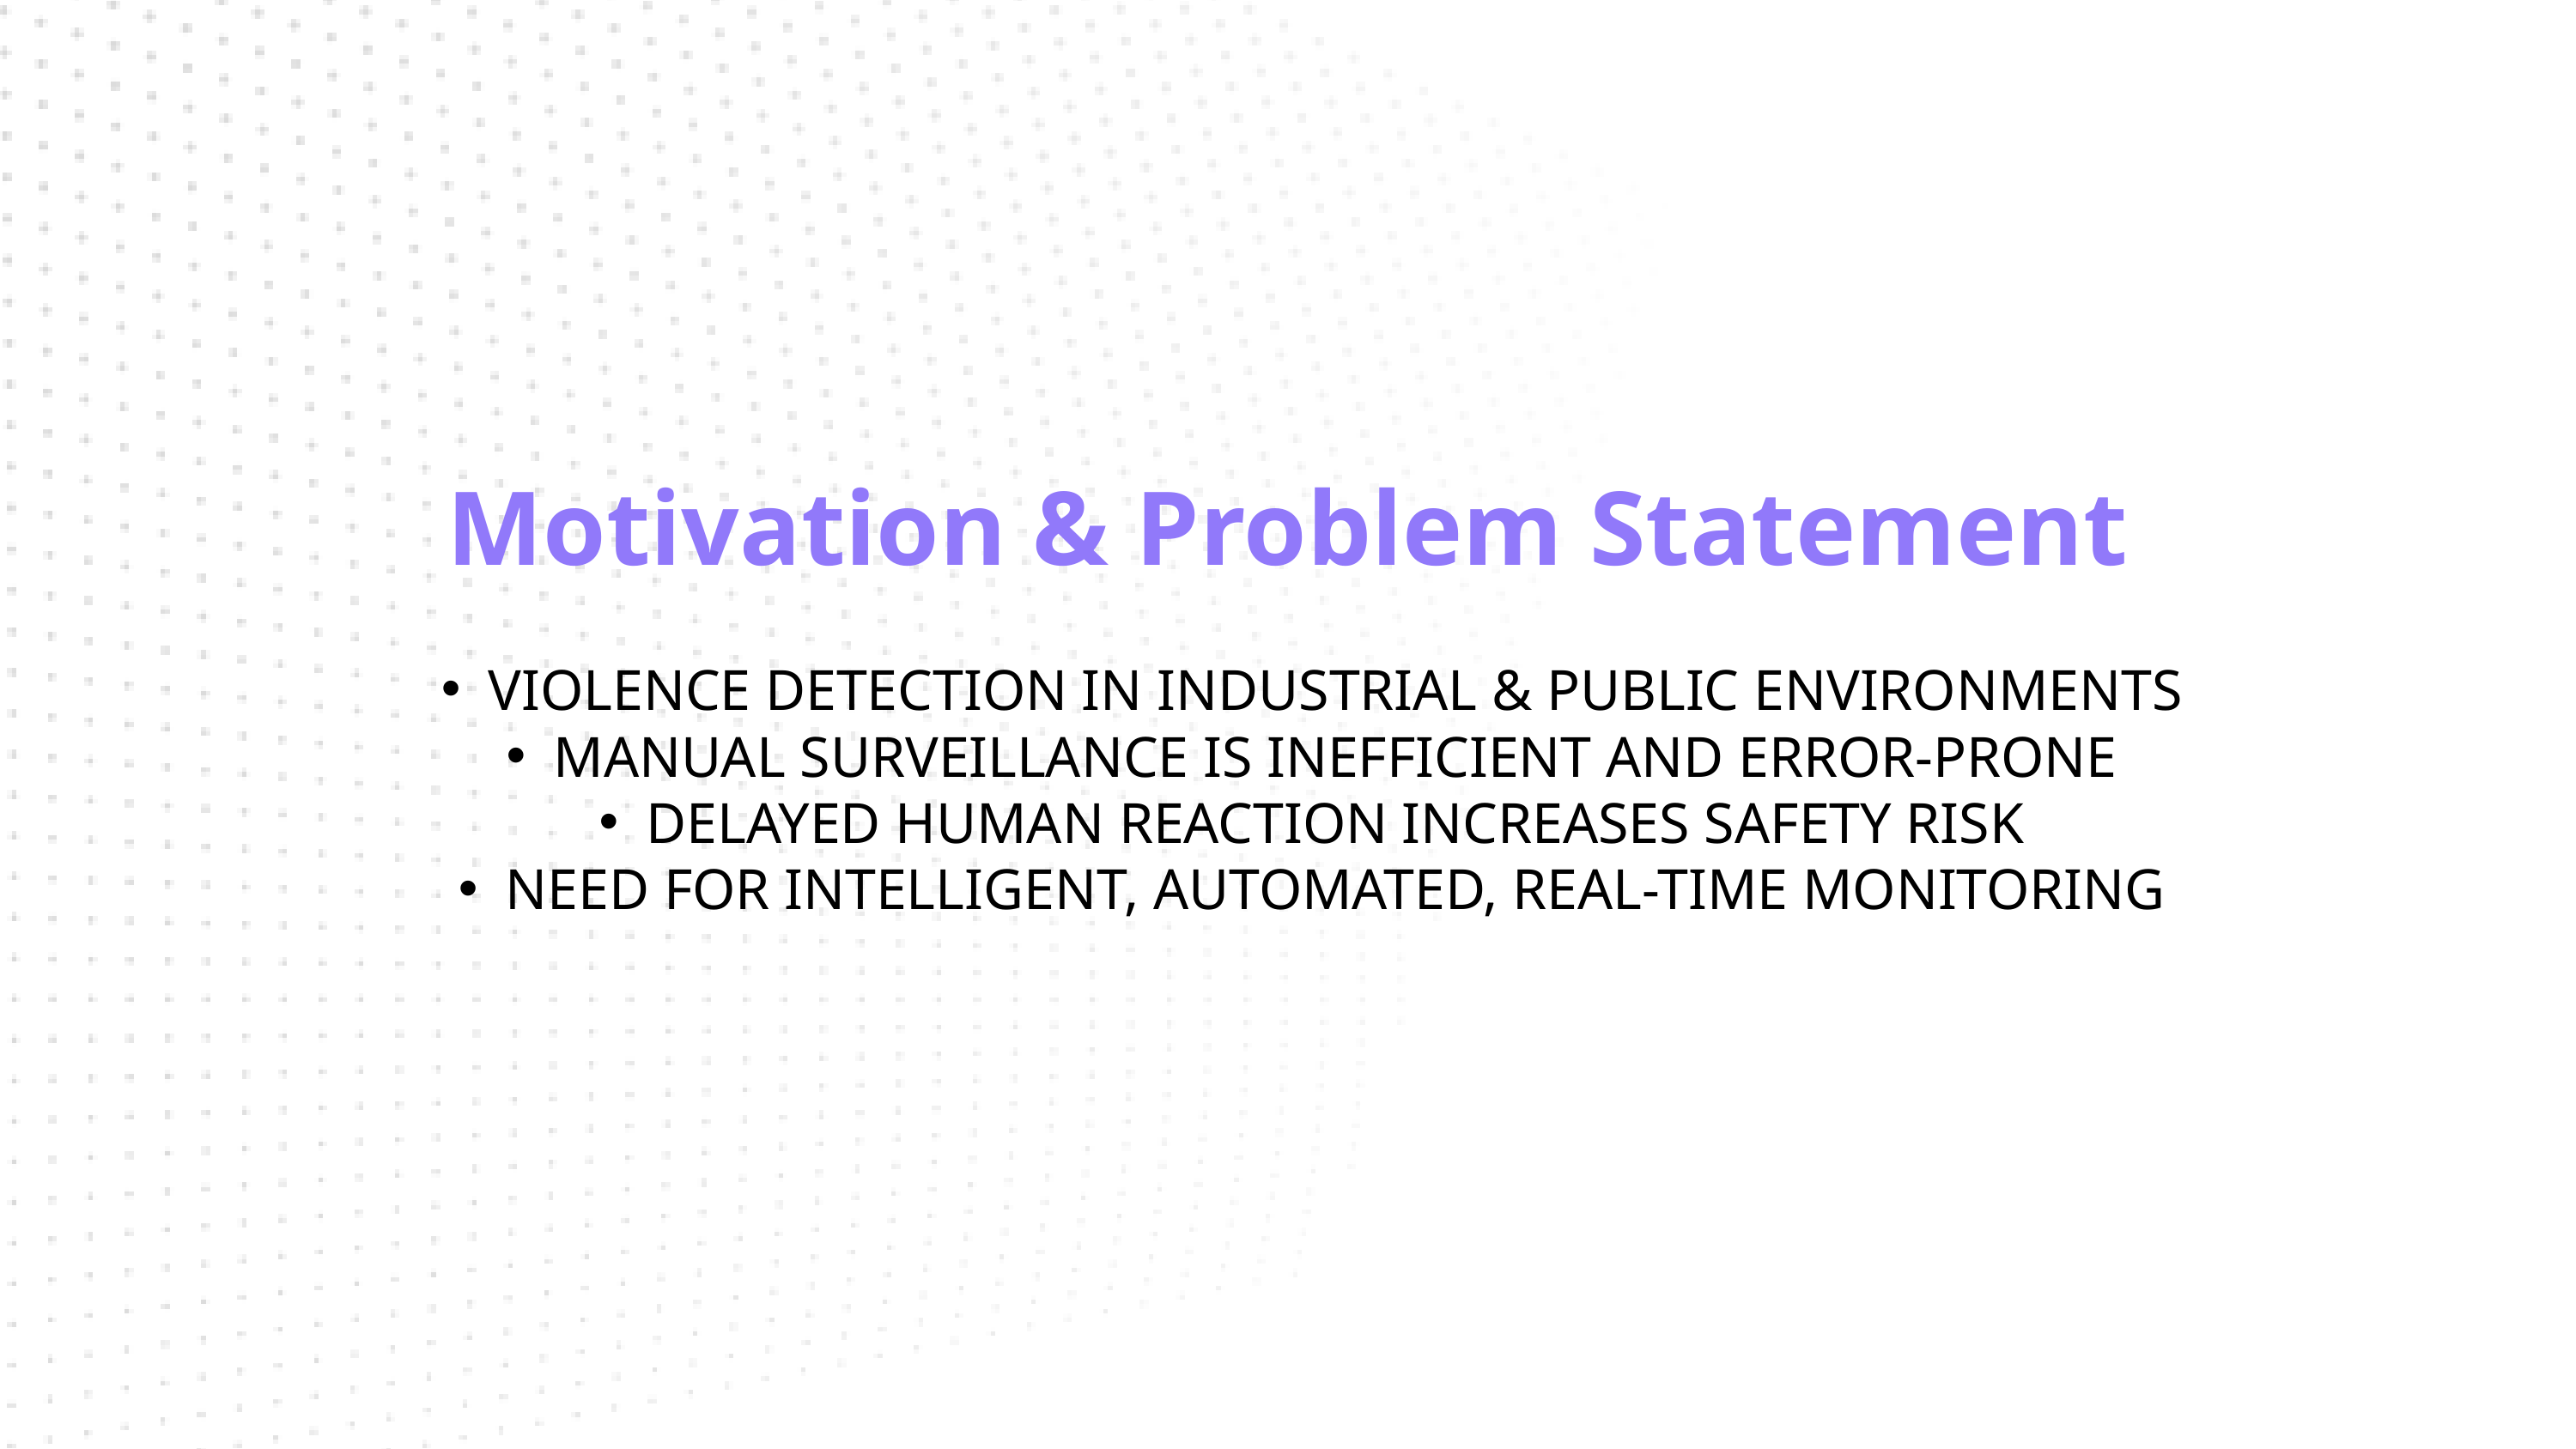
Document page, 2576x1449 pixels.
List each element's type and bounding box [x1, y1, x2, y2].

text_box [144, 464, 2432, 985]
text_box [0, 0, 1681, 1449]
